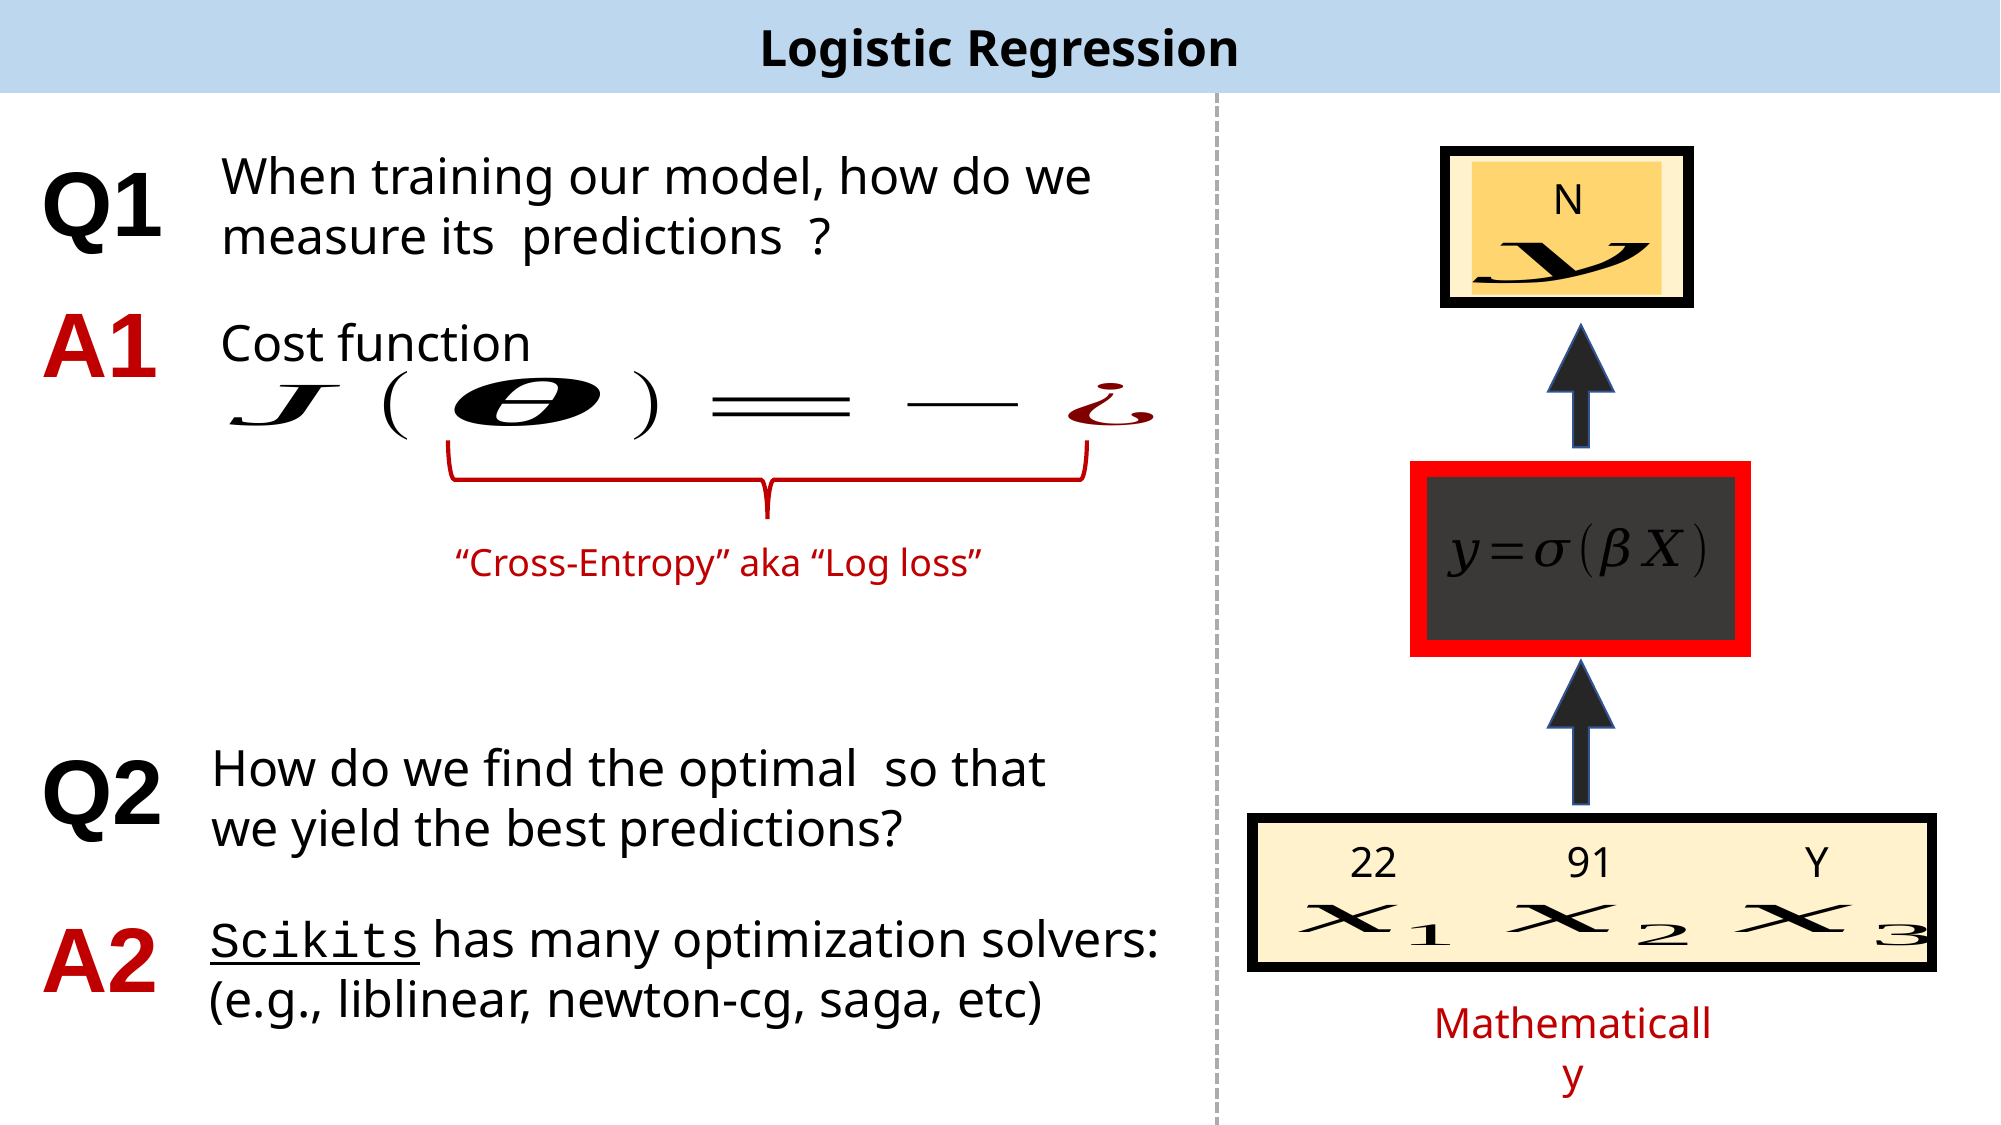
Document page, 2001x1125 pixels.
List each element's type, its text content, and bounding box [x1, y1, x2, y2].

text_box Scikits has many optimization solvers: (e.g., liblinear, newton-cg, saga, etc) [195, 899, 1180, 1035]
text_box Y [1790, 828, 1907, 894]
text_box “Cross-Entropy” aka “Log loss” [431, 532, 1007, 592]
text_box [1546, 322, 1616, 449]
text_box [1444, 150, 1689, 304]
text_box [447, 440, 1088, 520]
text_box Cost function [206, 304, 555, 380]
text_box 22 [1335, 828, 1451, 894]
text_box 91 [1551, 828, 1668, 894]
text_box A2 [26, 893, 217, 1019]
text_box Logistic Regression [743, 8, 1256, 84]
text_box Mathematically [1410, 989, 1736, 1105]
text_box A1 [26, 278, 217, 404]
text_box [1546, 658, 1616, 806]
text_box Q1 [26, 136, 217, 262]
text_box [1252, 817, 1933, 968]
text_box Q2 [26, 725, 217, 850]
text_box [1471, 161, 1663, 296]
text_box [1418, 468, 1744, 650]
text_box N [1537, 165, 1624, 231]
text_box [0, 0, 2000, 94]
